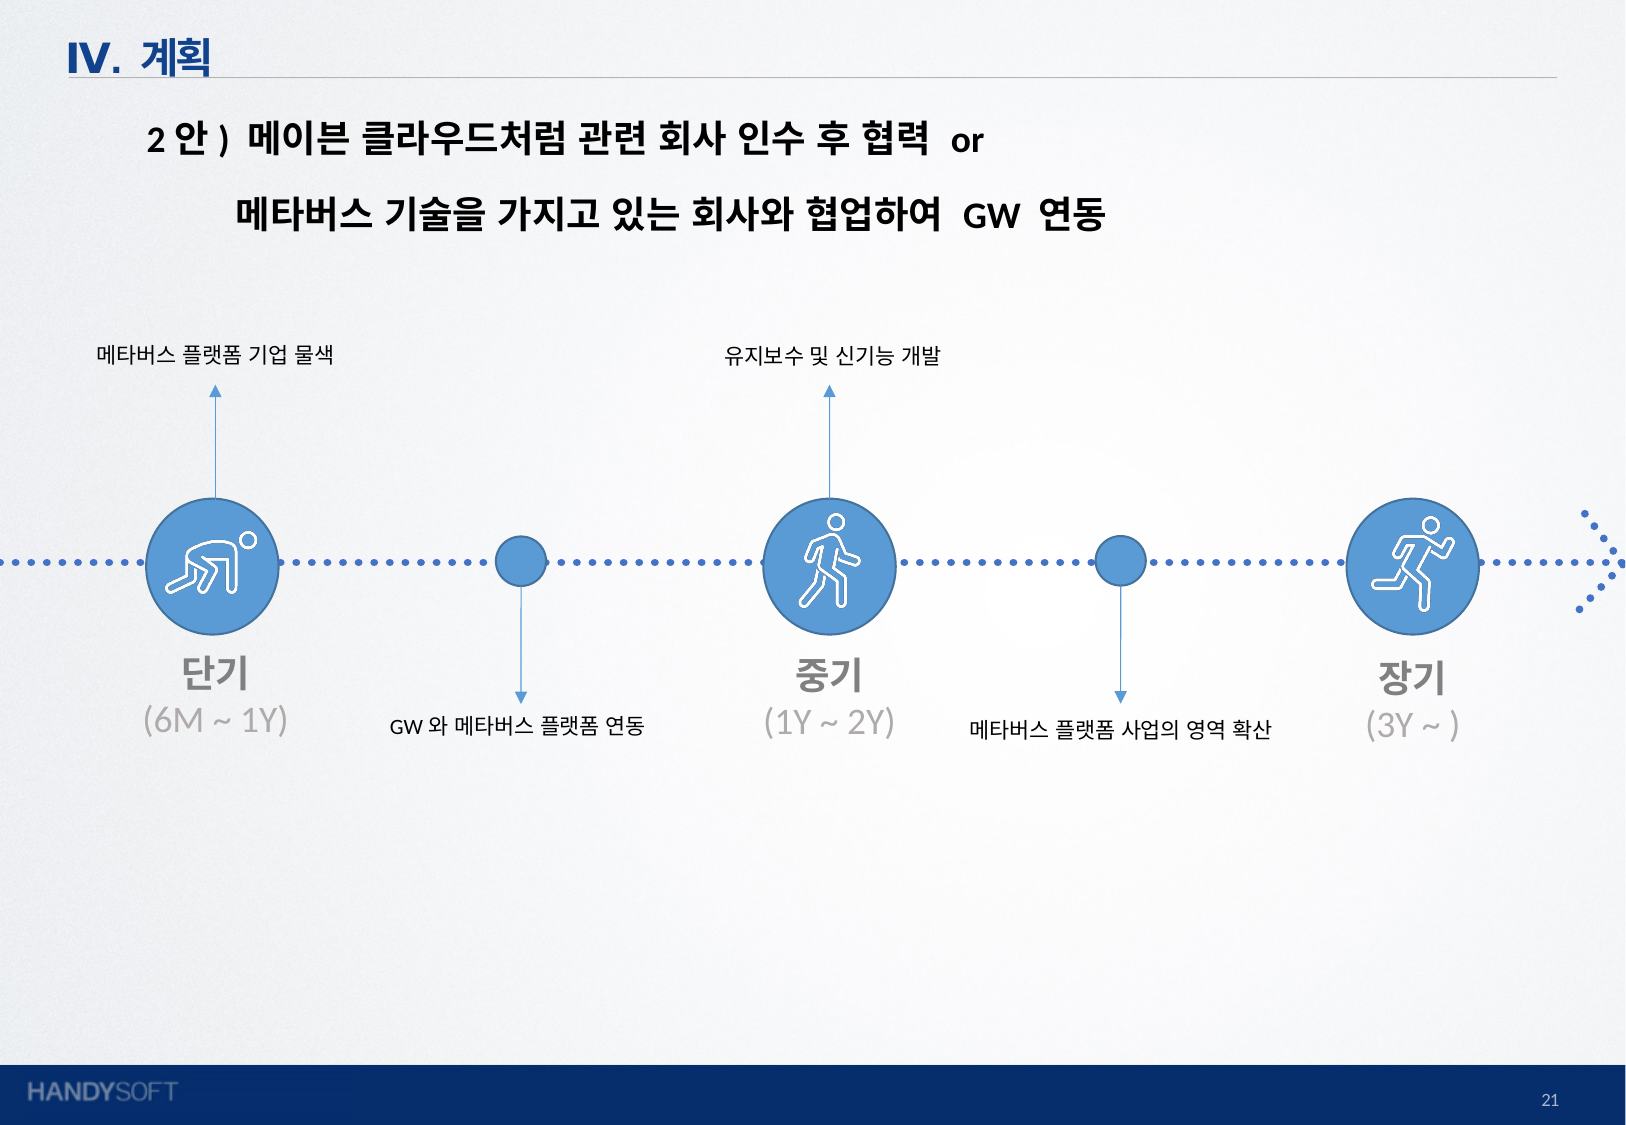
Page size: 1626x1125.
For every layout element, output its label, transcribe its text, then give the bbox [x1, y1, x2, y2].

text_box 2안) 메이븐 클라우드처럼 관련 회사 인수 후 협력 or [131, 108, 1421, 168]
text_box 21 [1452, 1069, 1575, 1118]
text_box 메타버스 기술을 가지고 있는 회사와 협업하여 GW 연동 [220, 183, 1626, 244]
picture [0, 754, 1626, 1125]
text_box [0, 334, 1626, 754]
picture [0, 0, 1626, 334]
text_box Ⅳ. 계획 [50, 0, 830, 90]
